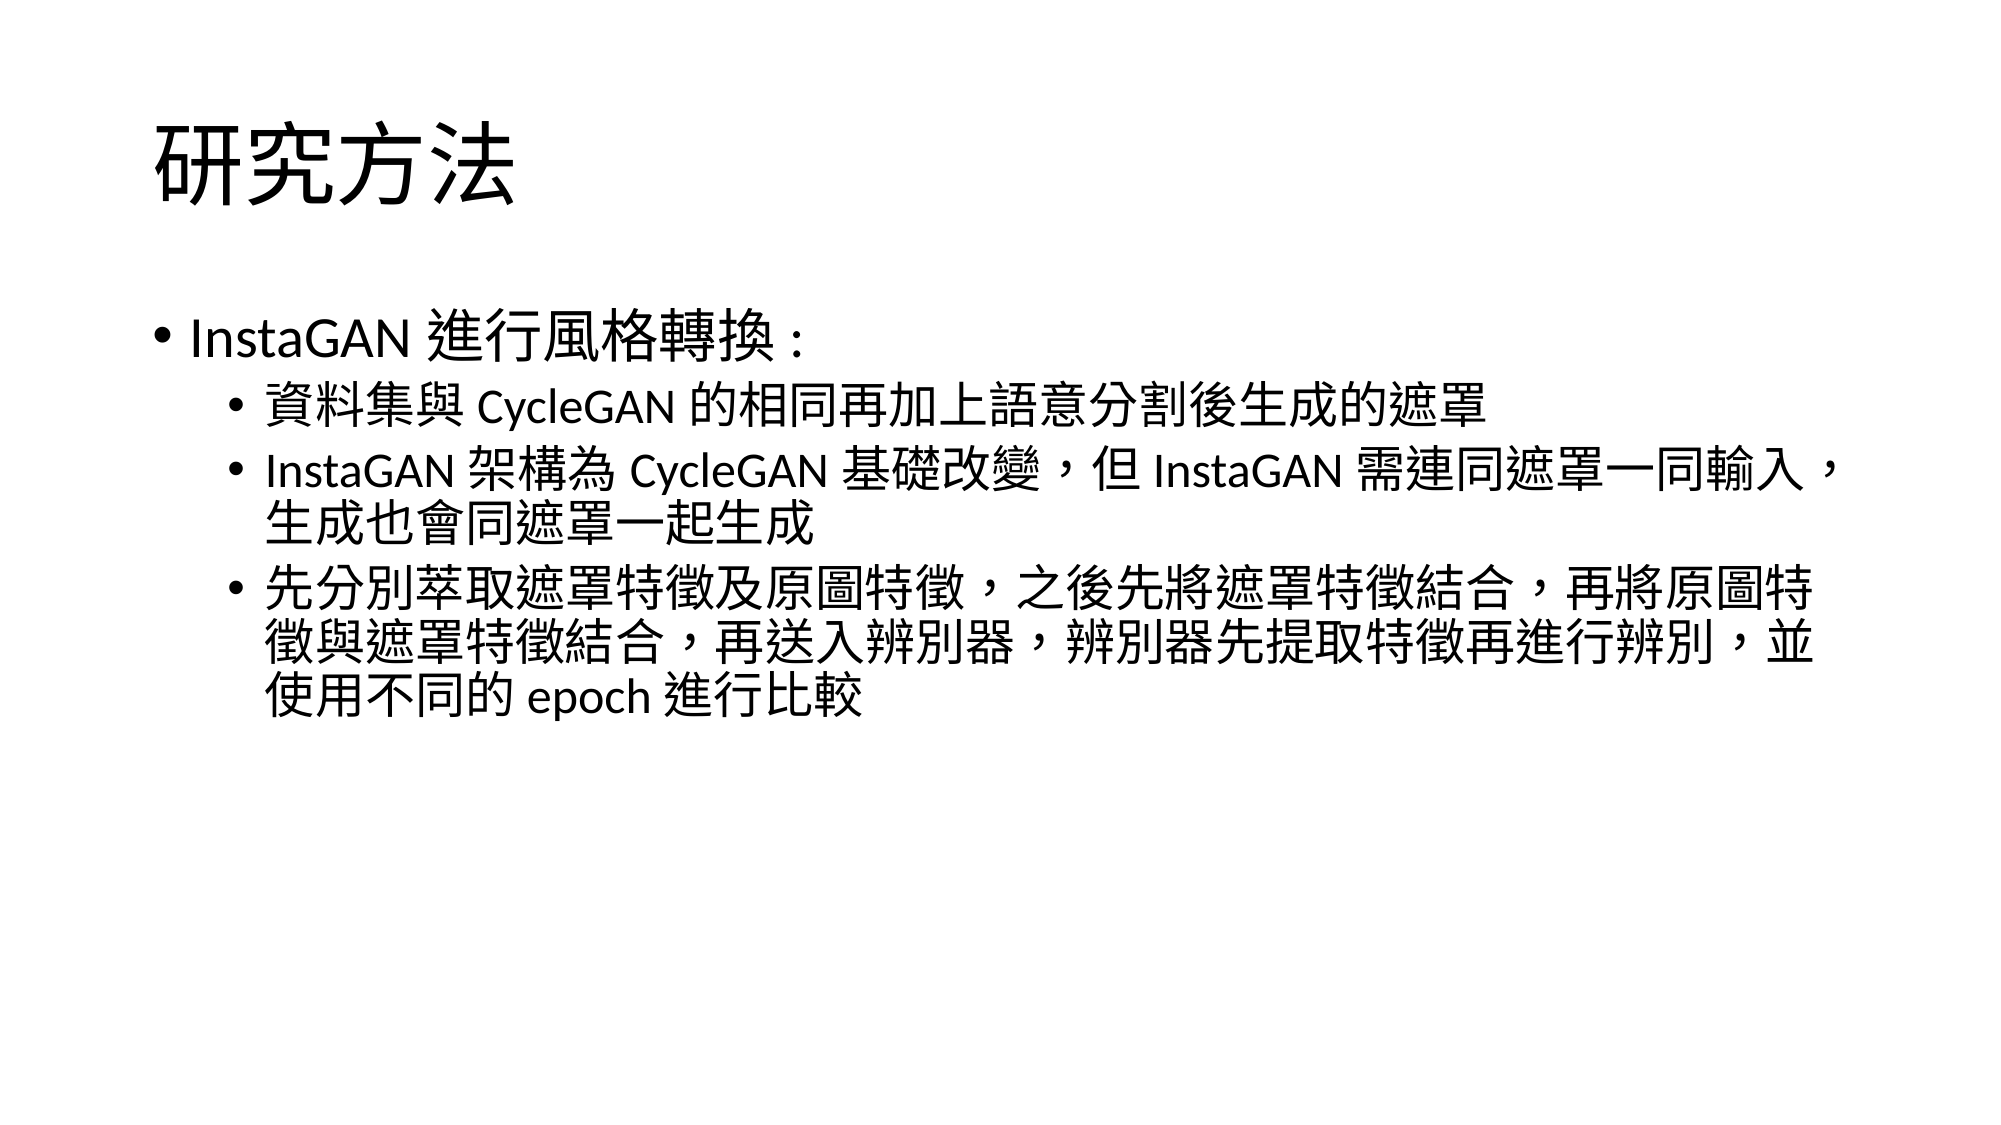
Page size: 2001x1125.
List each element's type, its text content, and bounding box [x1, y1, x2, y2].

list InstaGAN進行風格轉換: 資料集與CycleGAN的相同再加上語意分割後生成的遮罩 InstaGAN架構為CycleGAN基礎改變，但InstaGAN需連同遮罩一同輸入，生成也會同遮罩一起生成 先分別萃取遮罩特徵及原圖特徵，之後先將遮罩特徵結合，再將原圖特徵與遮罩特徵結合，再送入辨別器，辨別器先提取特徵再進行辨別，並使用不同的epoch進行比較 [137, 299, 1863, 1014]
title 研究方法 [137, 59, 1863, 278]
